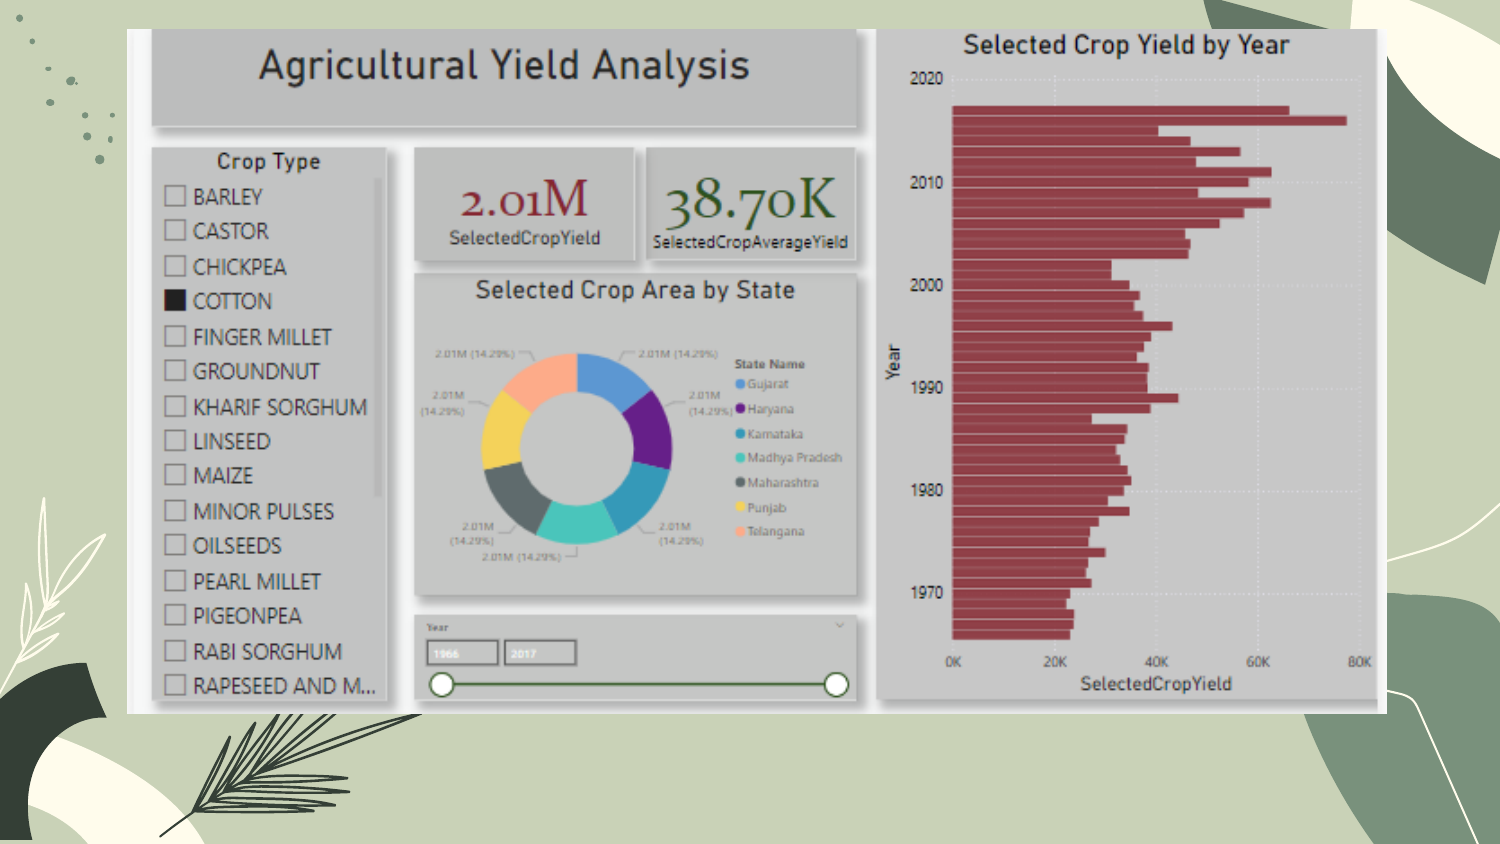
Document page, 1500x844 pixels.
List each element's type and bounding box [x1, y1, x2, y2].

picture [127, 29, 1387, 714]
